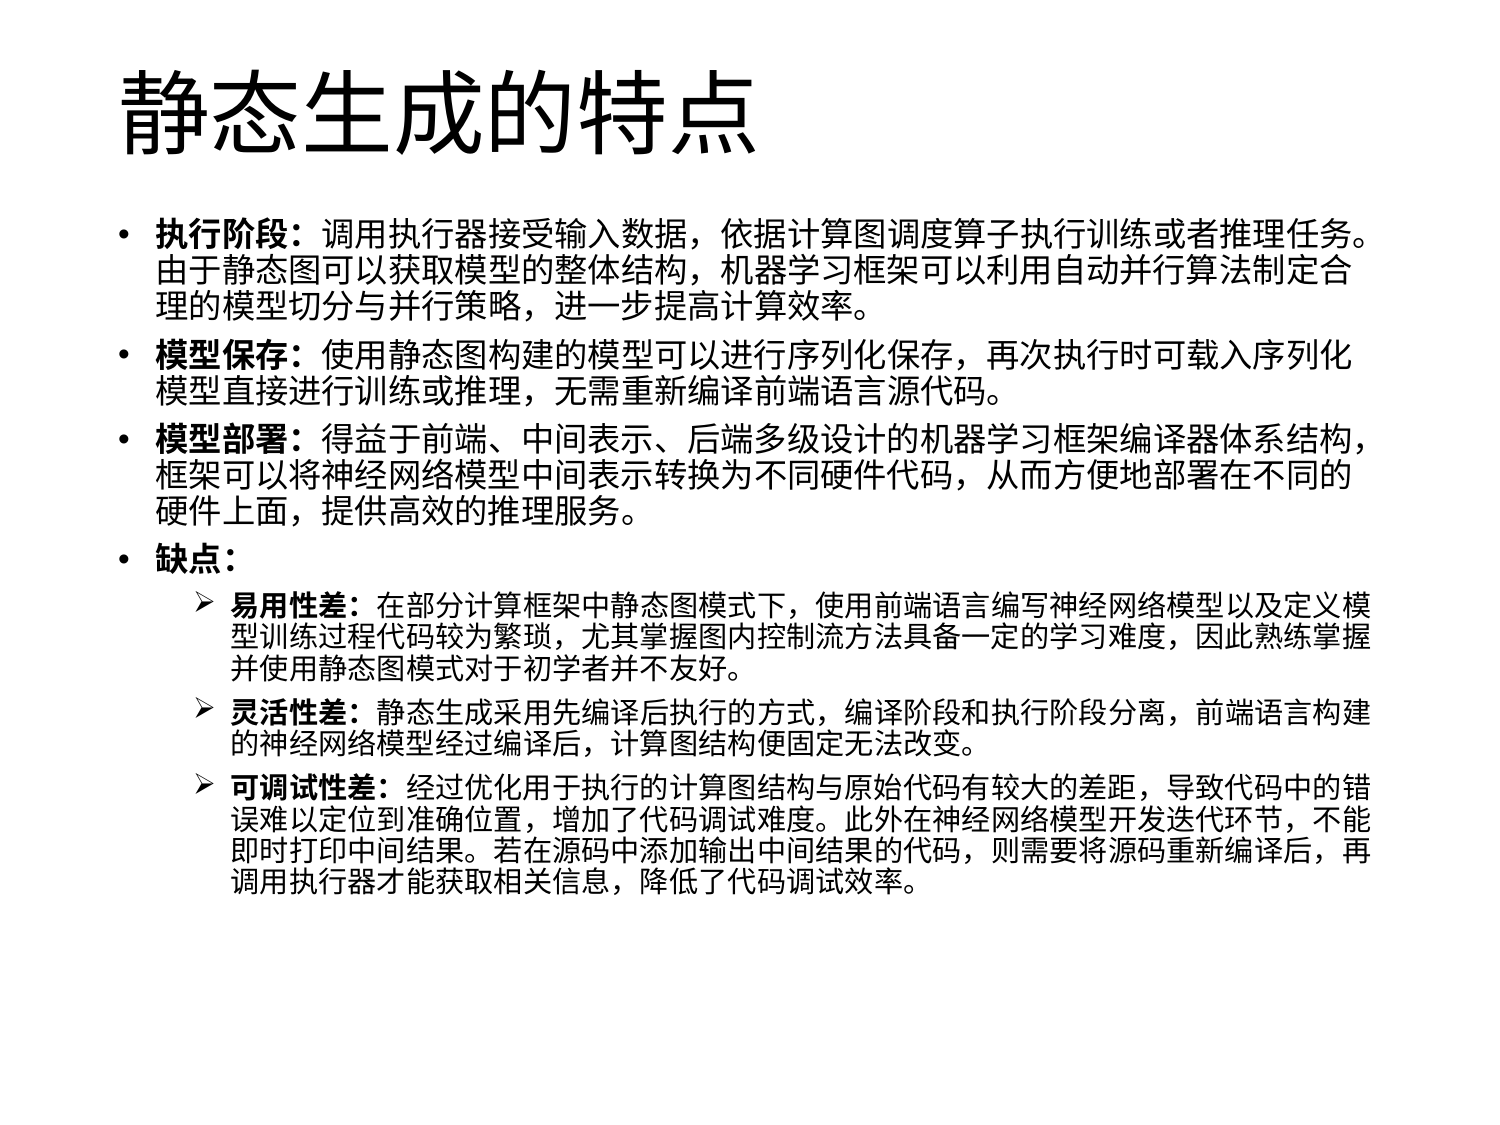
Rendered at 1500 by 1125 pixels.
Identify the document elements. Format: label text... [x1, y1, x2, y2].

title 静态生成的特点 [103, 8, 1397, 210]
list 执行阶段：调用执行器接受输入数据，依据计算图调度算子执行训练或者推理任务。由于静态图可以获取模型的整体结构，机器学习框架可以利用自动并行算法制定合理的模型切分与并行策略，进一步提高计算效率。 模型保存：使用静态图构建的模型可以进行序列化保存，再次执行时可载入序列化模型直接进行训练或推理，无需重新编译前端语言源代码。 模型部署：得益于前端、中间表示、后端多级设计的机器学习框架编译器体系结构，框架可以将神经网络模型中间表示转换为不同硬件代码，从而方便地部署在不同的硬件上面，提供高效的推理服务。 缺点： 易用性差：在部分计算框架中静态图模式下，使用前端语言编写神经网络模型以及定义模型训练过程代码较为繁琐，尤其掌握图内控制流方法具备一定的学习难度，因此熟练掌握并使用静态图模式对于初学者并不友好。 灵活性差：静态生成采用先编译后执行的方式，编译阶段和执行阶段分离，前端语言构建的神经网络模型经过编译后，计算图结构便固定无法改变。 可调试性差：经过优化用于执行的计算图结构与原始代码有较大的差距，导致代码中的错误难以定位到准确位置，增加了代码调试难度。此外在神经网络模型开发迭代环节，不能即时打印中间结果。若在源码中添加输出中间结果的代码，则需要将源码重新编译后，再调用执行器才能获取相关信息，降低了代码调试效率。 [103, 210, 1397, 1105]
